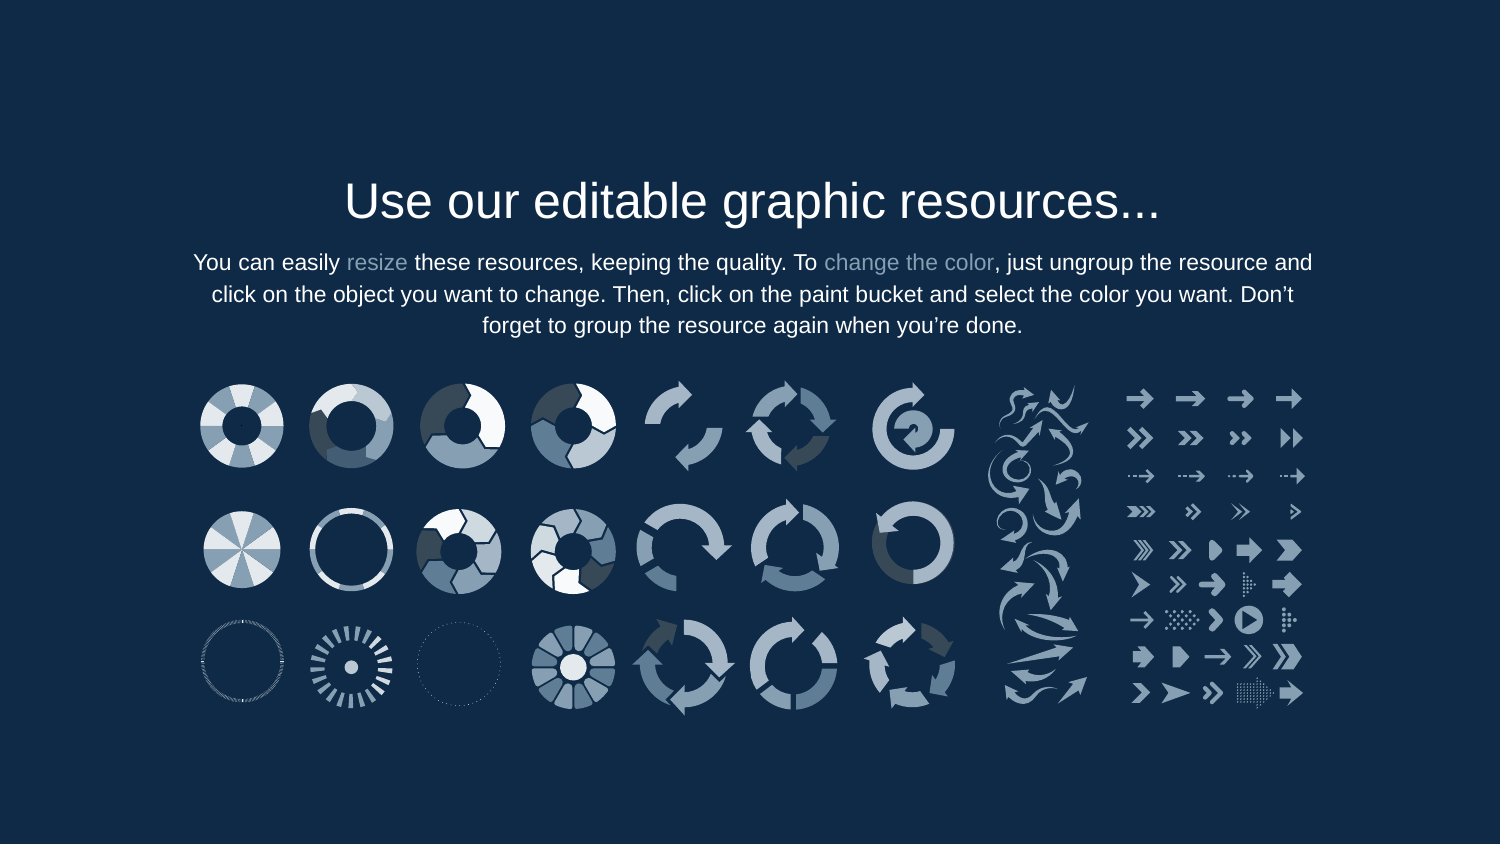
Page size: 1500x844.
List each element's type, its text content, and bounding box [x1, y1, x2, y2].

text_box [1279, 467, 1306, 485]
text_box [1126, 505, 1156, 518]
text_box [1276, 388, 1302, 409]
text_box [1228, 430, 1252, 446]
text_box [200, 619, 285, 703]
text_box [414, 508, 504, 595]
text_box [1209, 539, 1223, 561]
text_box [1227, 389, 1254, 409]
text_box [1185, 503, 1202, 521]
text_box [1010, 668, 1056, 685]
text_box [1012, 402, 1040, 425]
text_box [1234, 606, 1264, 635]
text_box [1131, 683, 1151, 703]
list You can easily resize these resources, keeping the quality. To change the color, just ungroup the resource and click on the object you want to change. Then, click on the paint bucket and select the color you want. Don’t forget to group the resource again when you’re done. [175, 251, 1332, 331]
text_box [1272, 643, 1303, 670]
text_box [1164, 609, 1200, 631]
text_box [1126, 426, 1154, 450]
text_box [1002, 450, 1032, 483]
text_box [742, 498, 840, 592]
text_box [1027, 614, 1079, 632]
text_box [744, 616, 838, 710]
text_box [1033, 560, 1063, 611]
text_box [1057, 677, 1088, 704]
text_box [634, 503, 733, 592]
text_box [996, 507, 1028, 543]
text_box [1230, 503, 1251, 521]
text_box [203, 510, 281, 589]
text_box [988, 450, 1030, 505]
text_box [857, 501, 956, 585]
text_box [1034, 407, 1089, 436]
text_box [1007, 644, 1074, 664]
text_box [1004, 685, 1058, 704]
text_box [1014, 618, 1077, 641]
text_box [310, 625, 393, 709]
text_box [1168, 575, 1187, 594]
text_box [1127, 468, 1155, 484]
text_box [1032, 498, 1081, 536]
title Use our editable graphic resources... [175, 153, 1332, 233]
text_box [1130, 611, 1154, 629]
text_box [305, 383, 398, 469]
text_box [309, 507, 394, 592]
text_box [999, 387, 1035, 429]
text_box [529, 508, 618, 595]
text_box [1175, 391, 1206, 407]
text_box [1280, 427, 1304, 449]
text_box [1000, 542, 1033, 573]
text_box [1025, 549, 1070, 582]
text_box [1178, 470, 1206, 482]
text_box [1272, 571, 1302, 598]
text_box [1204, 648, 1232, 665]
text_box [1037, 478, 1062, 520]
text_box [1242, 644, 1262, 669]
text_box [531, 625, 616, 710]
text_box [644, 380, 723, 472]
text_box [1126, 388, 1154, 409]
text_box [1290, 503, 1302, 520]
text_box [858, 381, 955, 470]
text_box [1048, 428, 1074, 466]
text_box [1236, 537, 1263, 564]
text_box [999, 581, 1035, 630]
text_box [1201, 681, 1224, 705]
text_box [1208, 608, 1224, 632]
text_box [1133, 539, 1154, 561]
text_box [1048, 385, 1075, 410]
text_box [530, 383, 617, 469]
text_box [1280, 680, 1304, 706]
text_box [1236, 676, 1275, 709]
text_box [416, 621, 501, 707]
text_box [410, 383, 508, 469]
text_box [1227, 469, 1254, 483]
text_box [1131, 571, 1151, 598]
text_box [745, 380, 837, 472]
text_box [1276, 539, 1302, 561]
text_box [1198, 572, 1226, 597]
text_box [863, 616, 956, 709]
text_box [1055, 469, 1082, 490]
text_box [200, 384, 284, 468]
text_box [1161, 682, 1191, 704]
text_box [994, 420, 1043, 447]
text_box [1242, 571, 1257, 598]
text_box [1280, 606, 1297, 633]
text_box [1177, 430, 1204, 446]
text_box [1172, 646, 1190, 668]
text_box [631, 618, 736, 716]
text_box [1168, 540, 1192, 560]
text_box [1132, 646, 1155, 668]
